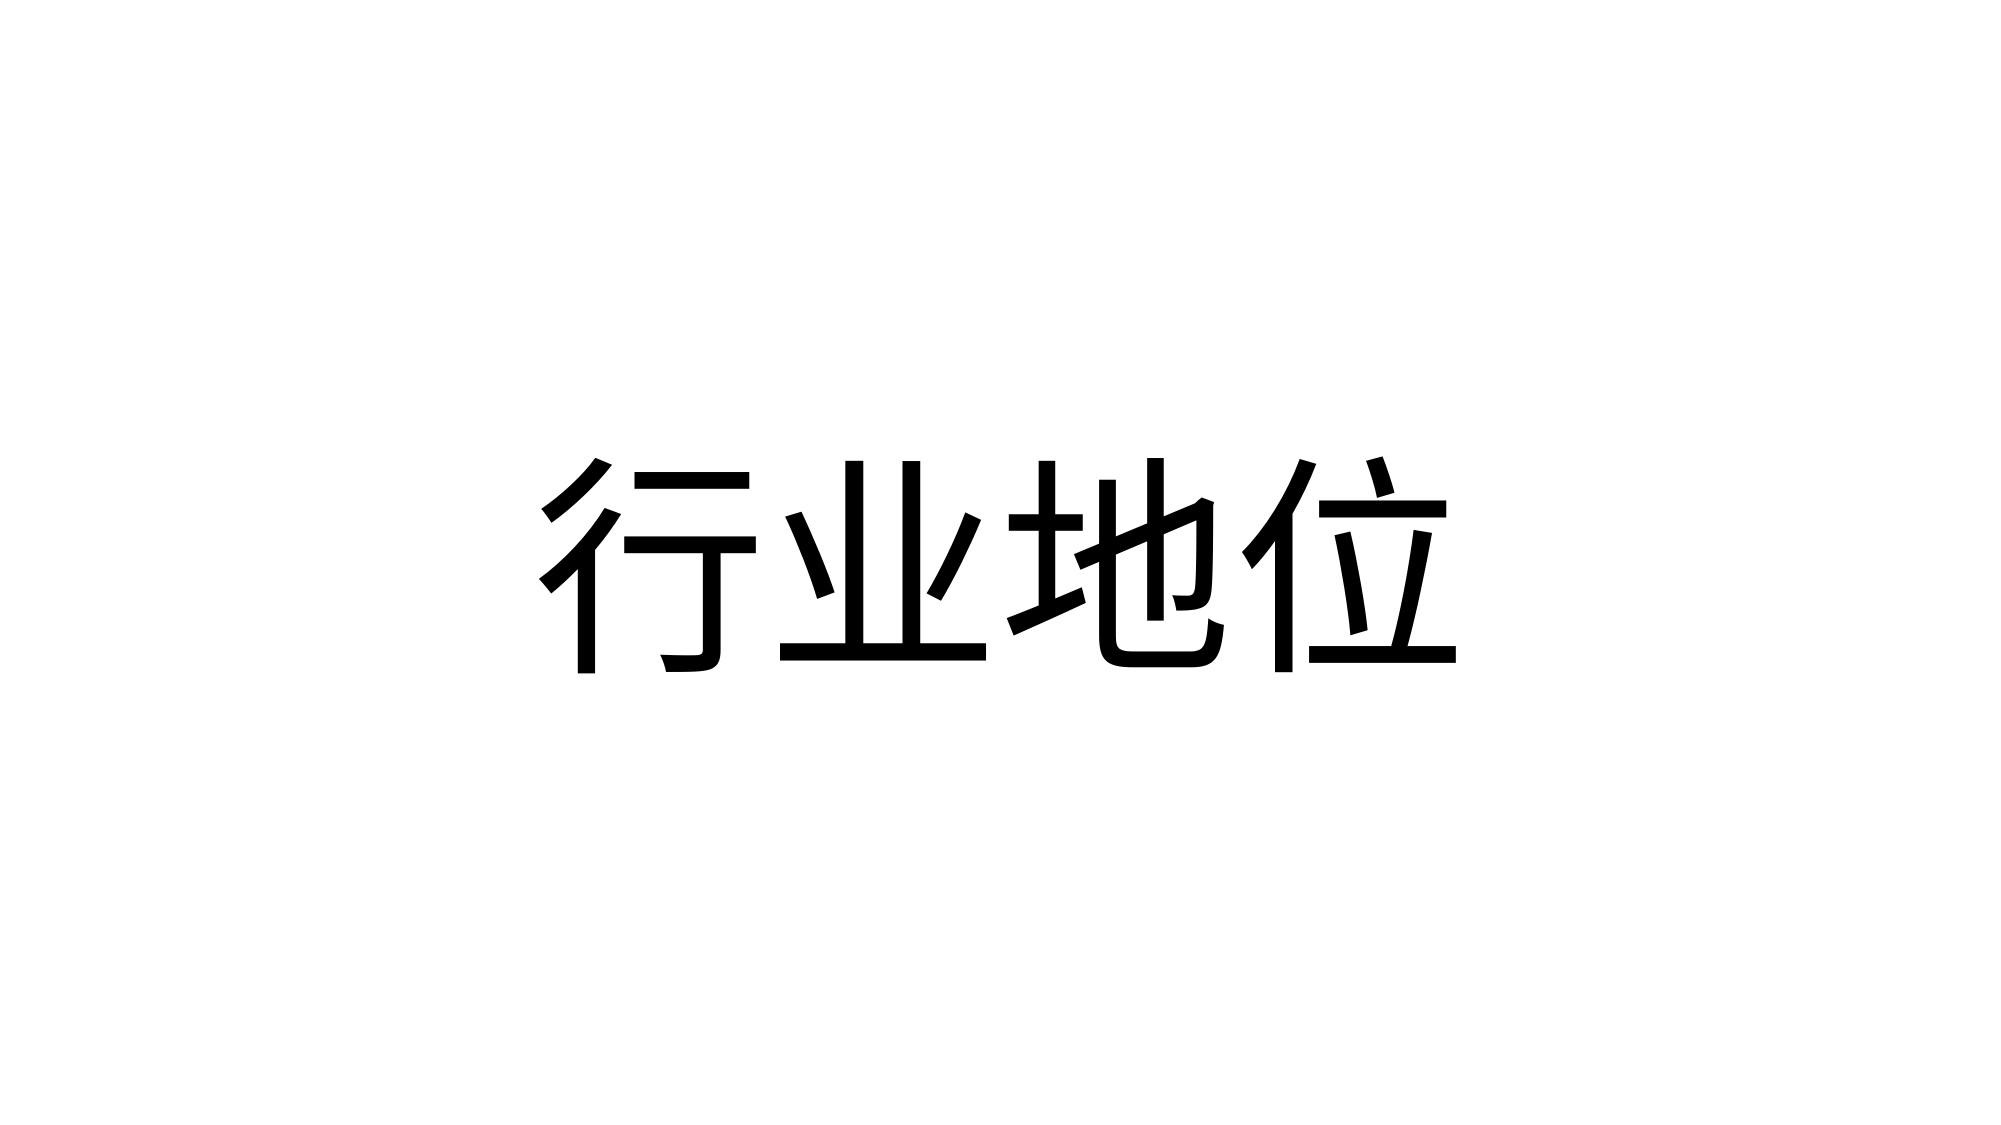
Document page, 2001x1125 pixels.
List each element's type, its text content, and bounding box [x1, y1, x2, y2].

text_box 行业地位 [0, 413, 2000, 709]
